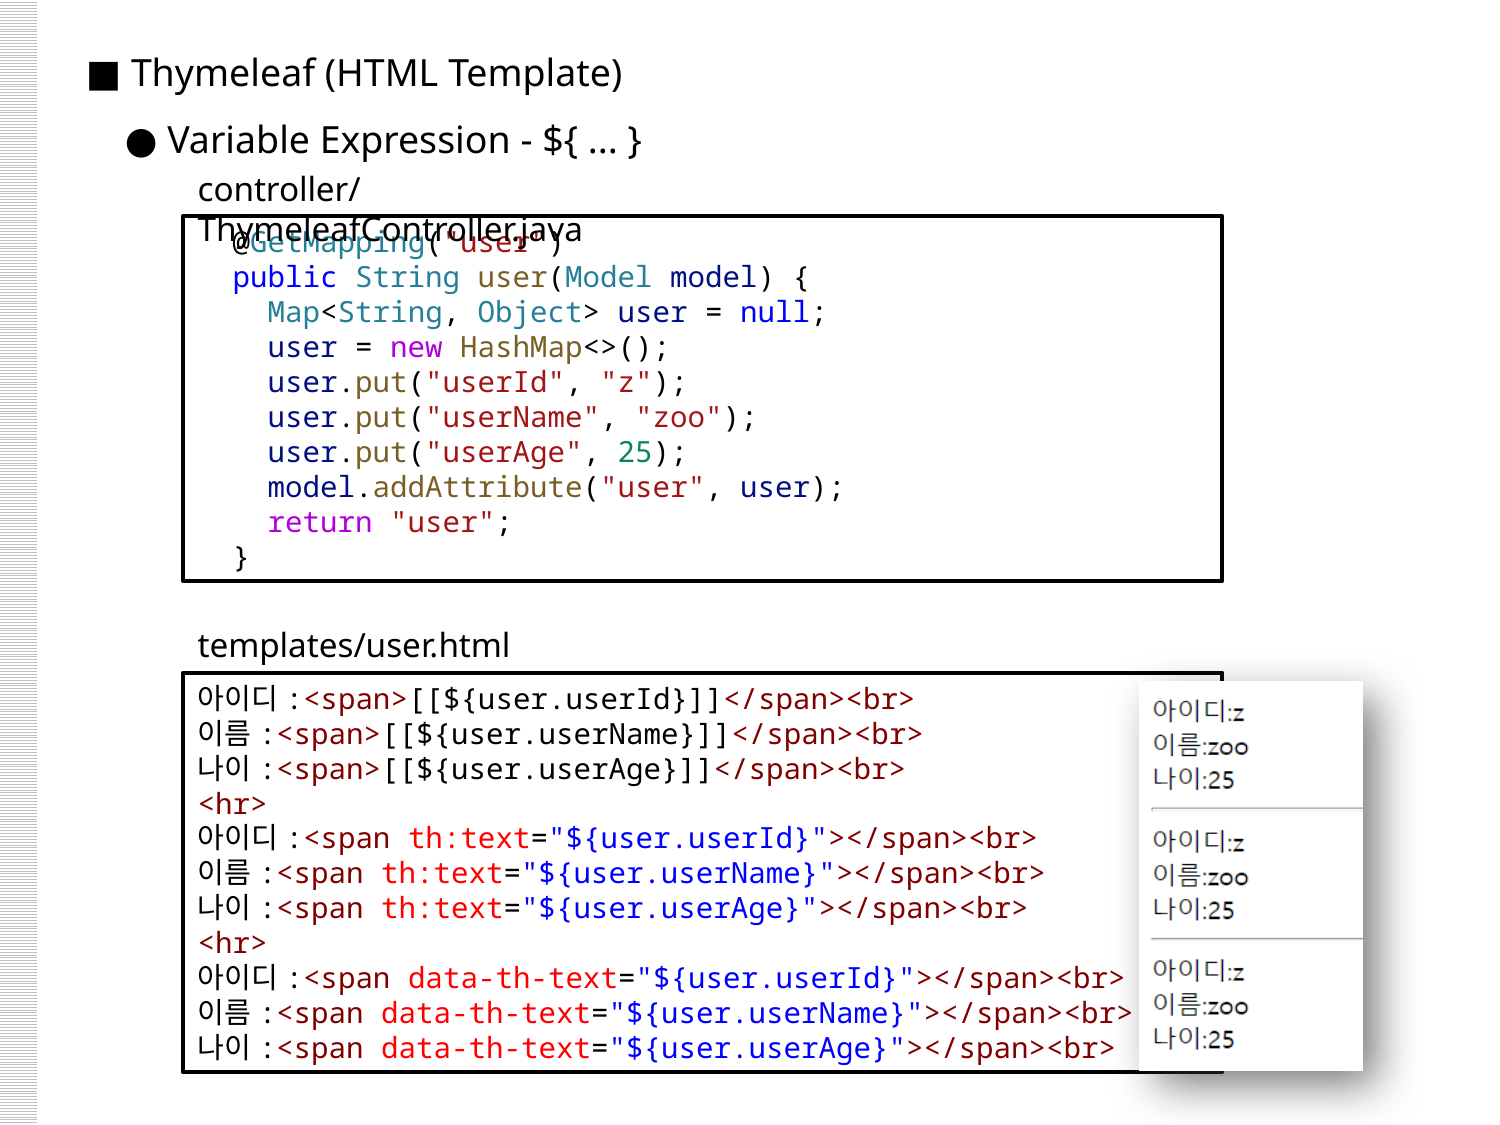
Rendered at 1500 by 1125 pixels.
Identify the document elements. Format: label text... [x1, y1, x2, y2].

text_box templates/user.html [183, 617, 679, 672]
text_box ■ Thymeleaf (HTML Template) ● Variable Expression - ${ ... } [71, 19, 658, 169]
text_box controller/ThymeleafController.java [183, 160, 750, 256]
text_box @GetMapping("user") public String user(Model model) { Map<String, Object> user = null; user = new HashMap<>(); user.put("userId", "z"); user.put("userName", "zoo"); user.put("userAge", 25); model.addAttribute("user", user); return "user"; } [181, 214, 1224, 583]
text_box 아이디:<span>[[${user.userId}]]</span><br> 이름:<span>[[${user.userName}]]</span><br> 나이:<span>[[${user.userAge}]]</span><br> <hr> 아이디:<span th:text="${user.userId}"></span><br> 이름:<span th:text="${user.userName}"></span><br> 나이:<span th:text="${user.userAge}"></span><br> <hr> 아이디:<span data-th-text="${user.userId}"></span><br> 이름:<span data-th-text="${user.userName}"></span><br> 나이:<span data-th-text="${user.userAge}"></span><br> [181, 671, 1154, 1074]
picture [1139, 681, 1363, 1071]
